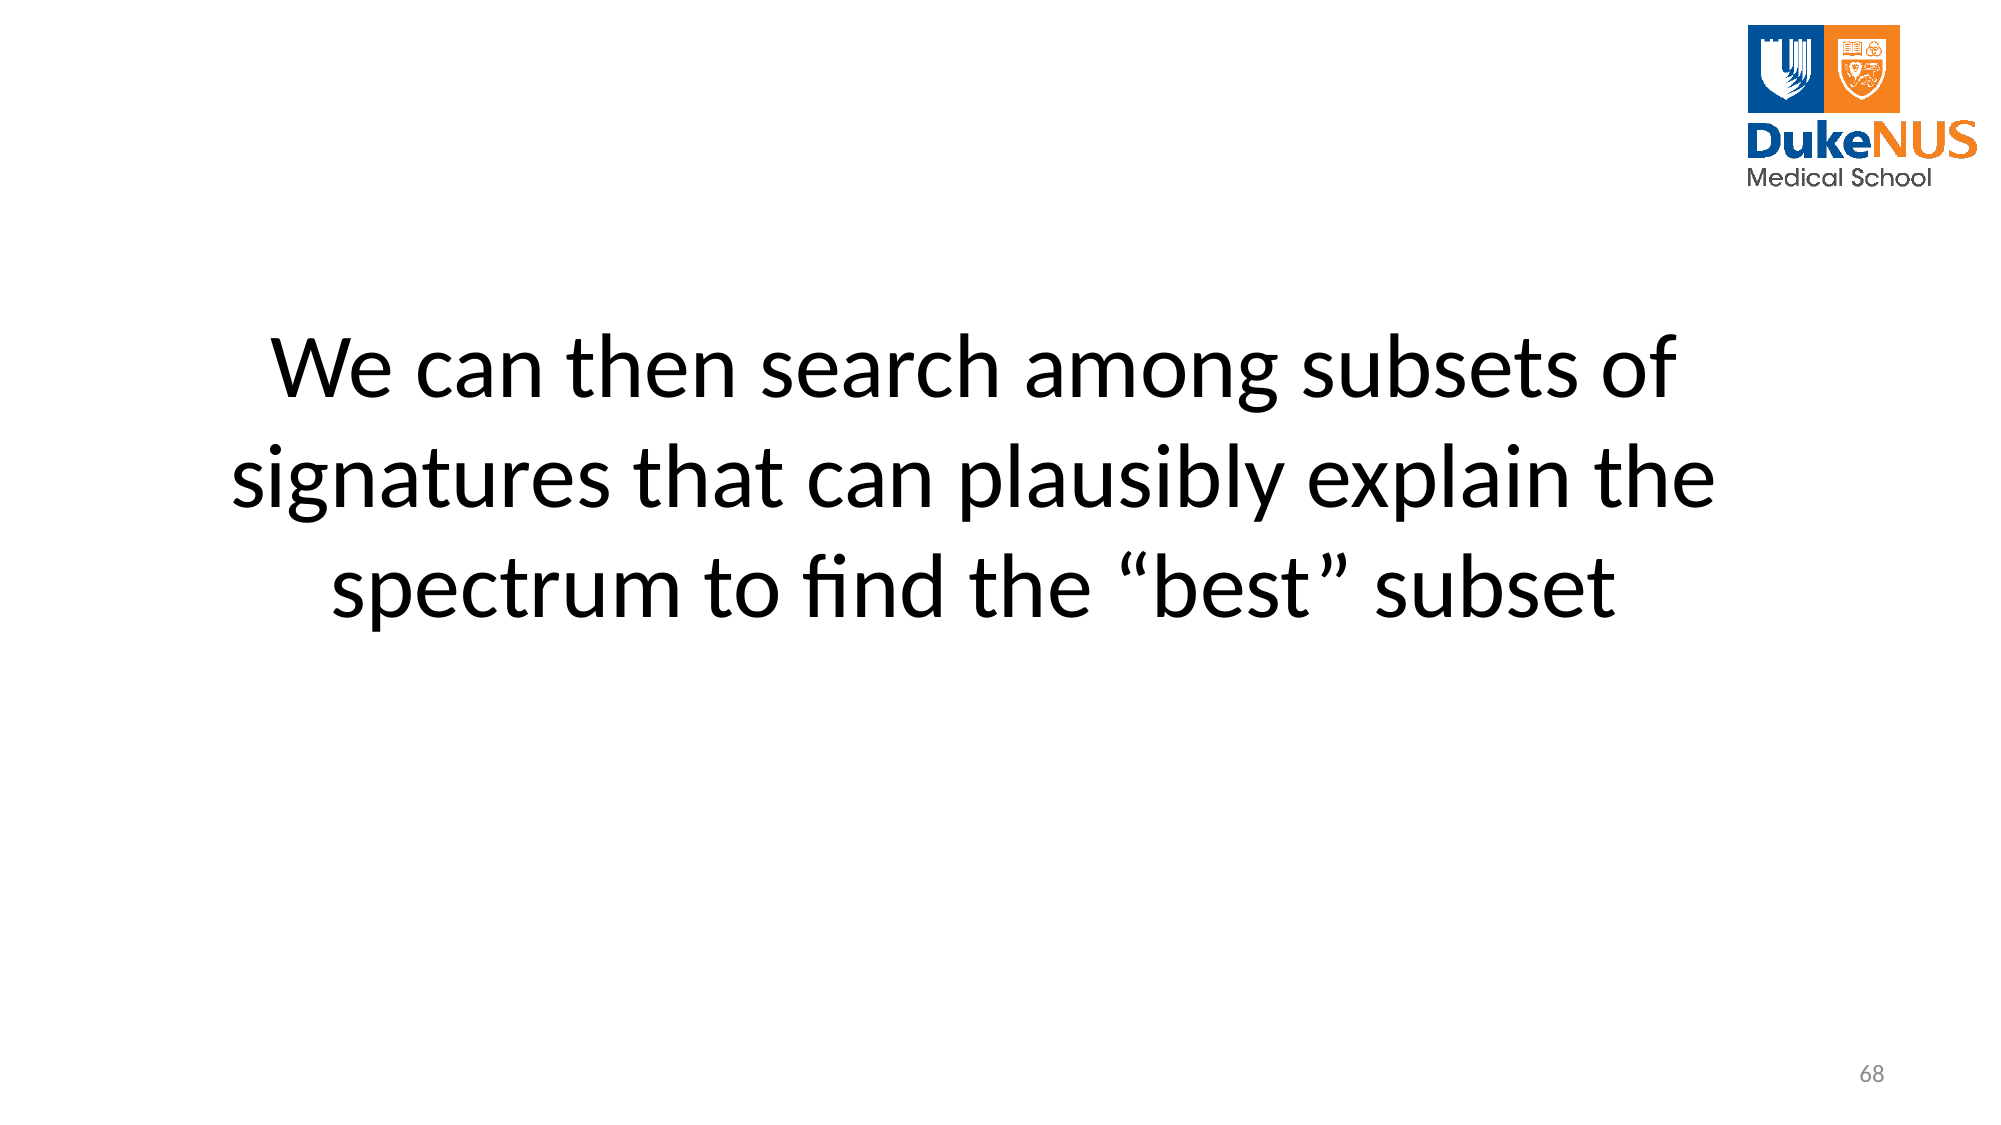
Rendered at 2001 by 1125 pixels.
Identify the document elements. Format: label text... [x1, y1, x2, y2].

picture [1737, 12, 1978, 189]
slide_number 68 [1433, 1042, 1900, 1103]
title We can then search among subsets of signatures that can plausibly explain the spectrum to find the “best” subset [200, 299, 1750, 643]
